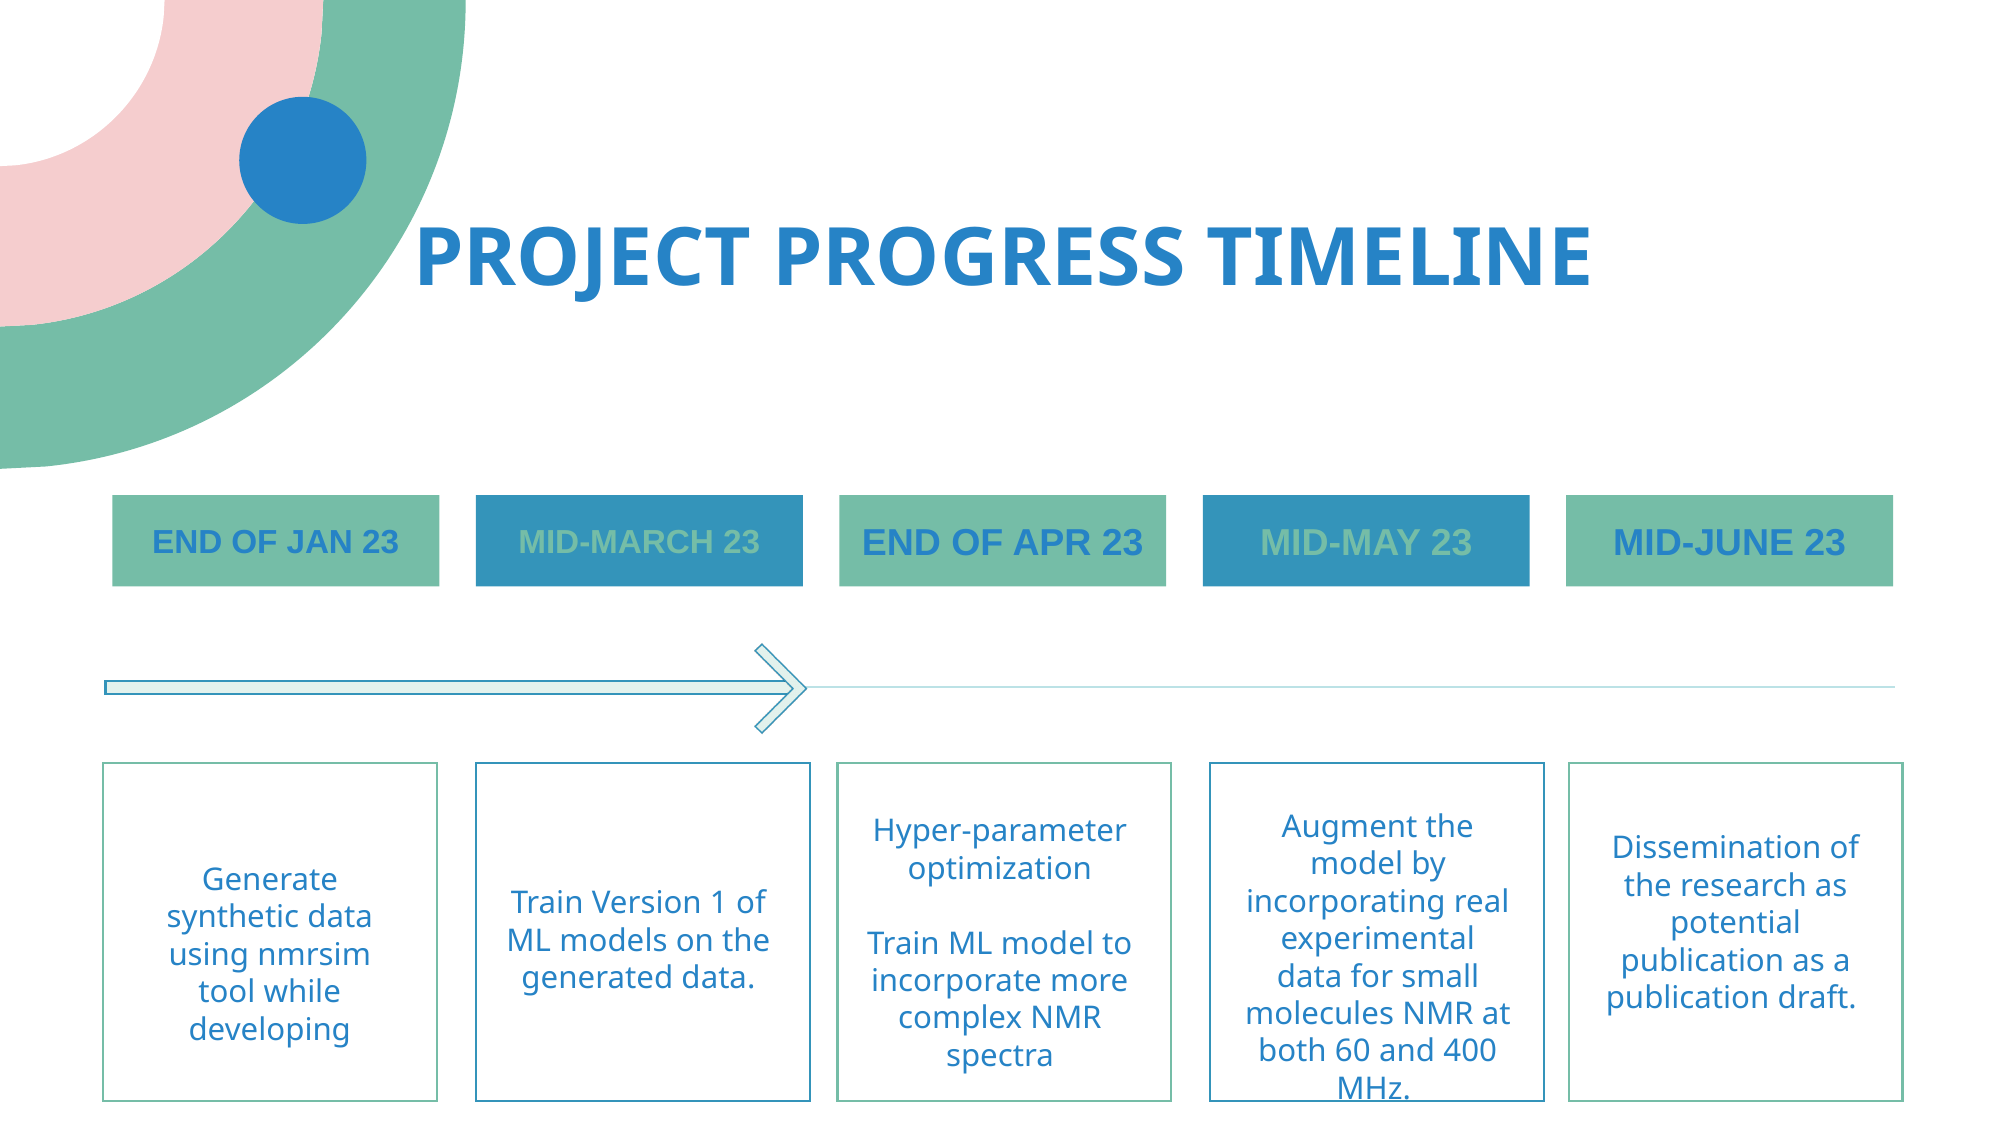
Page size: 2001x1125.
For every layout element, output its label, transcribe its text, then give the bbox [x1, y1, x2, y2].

list Mid-march 23 [475, 495, 803, 587]
list Mid-June 23 [1566, 495, 1894, 587]
text_box [1568, 762, 1904, 1102]
text_box [1209, 762, 1545, 1102]
list Mid-may 23 [1202, 495, 1530, 587]
text_box [102, 762, 438, 1102]
list End of apr 23 [839, 495, 1167, 587]
picture [705, 613, 856, 764]
title Project progress TIMELINE [307, 192, 1702, 319]
text_box [104, 680, 705, 695]
text_box [475, 762, 811, 1102]
list End of jan 23 [112, 495, 440, 587]
text_box [836, 762, 1172, 1102]
